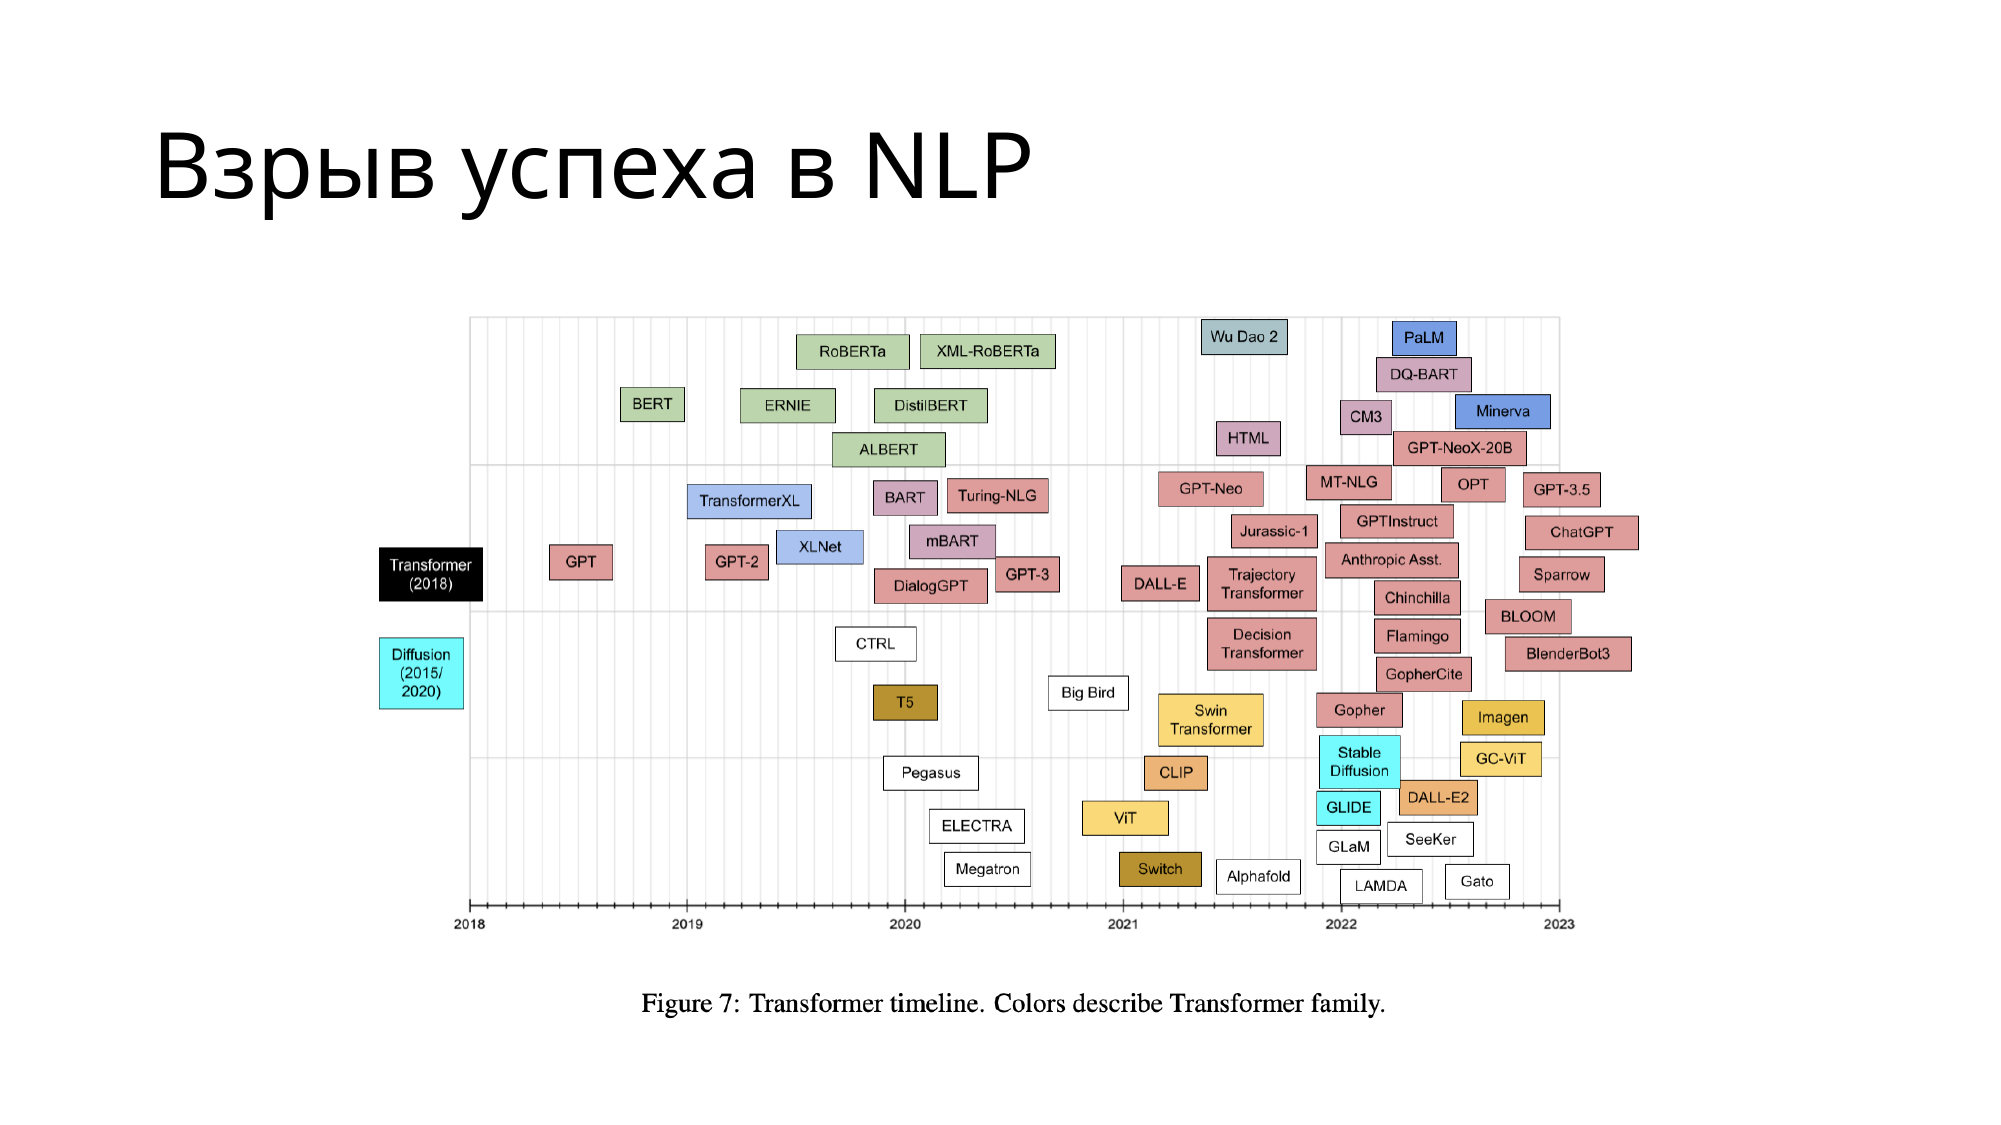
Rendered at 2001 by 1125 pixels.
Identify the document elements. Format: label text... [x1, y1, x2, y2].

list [340, 277, 1660, 1027]
title Взрыв успеха в NLP [137, 59, 1863, 278]
